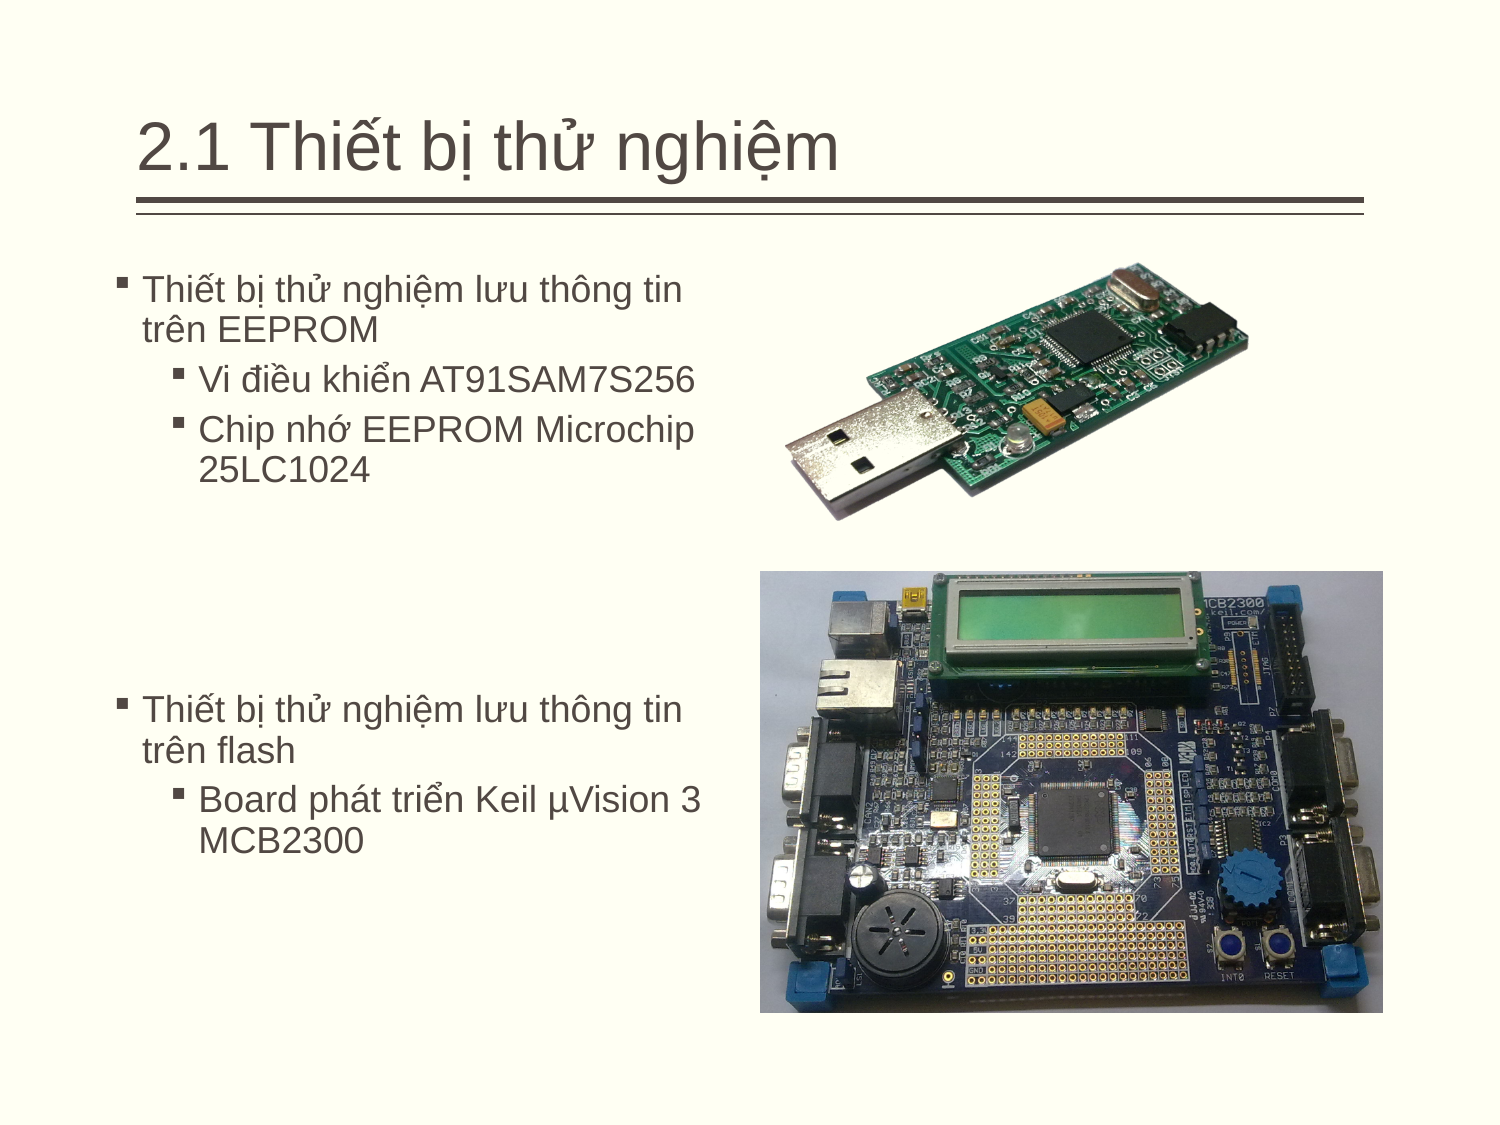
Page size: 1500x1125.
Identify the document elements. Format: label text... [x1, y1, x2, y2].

picture [759, 570, 1383, 1013]
list Thiết bị thử nghiệm lưu thông tin trên EEPROM Vi điều khiển AT91SAM7S256 Chip nhớ EEPROM Microchip 25LC1024 Thiết bị thử nghiệm lưu thông tin trên flash Board phát triển Keil µVision 3 MCB2300 [57, 262, 727, 1013]
picture [784, 262, 1249, 521]
title 2.1 Thiết bị thử nghiệm [135, 12, 1364, 193]
